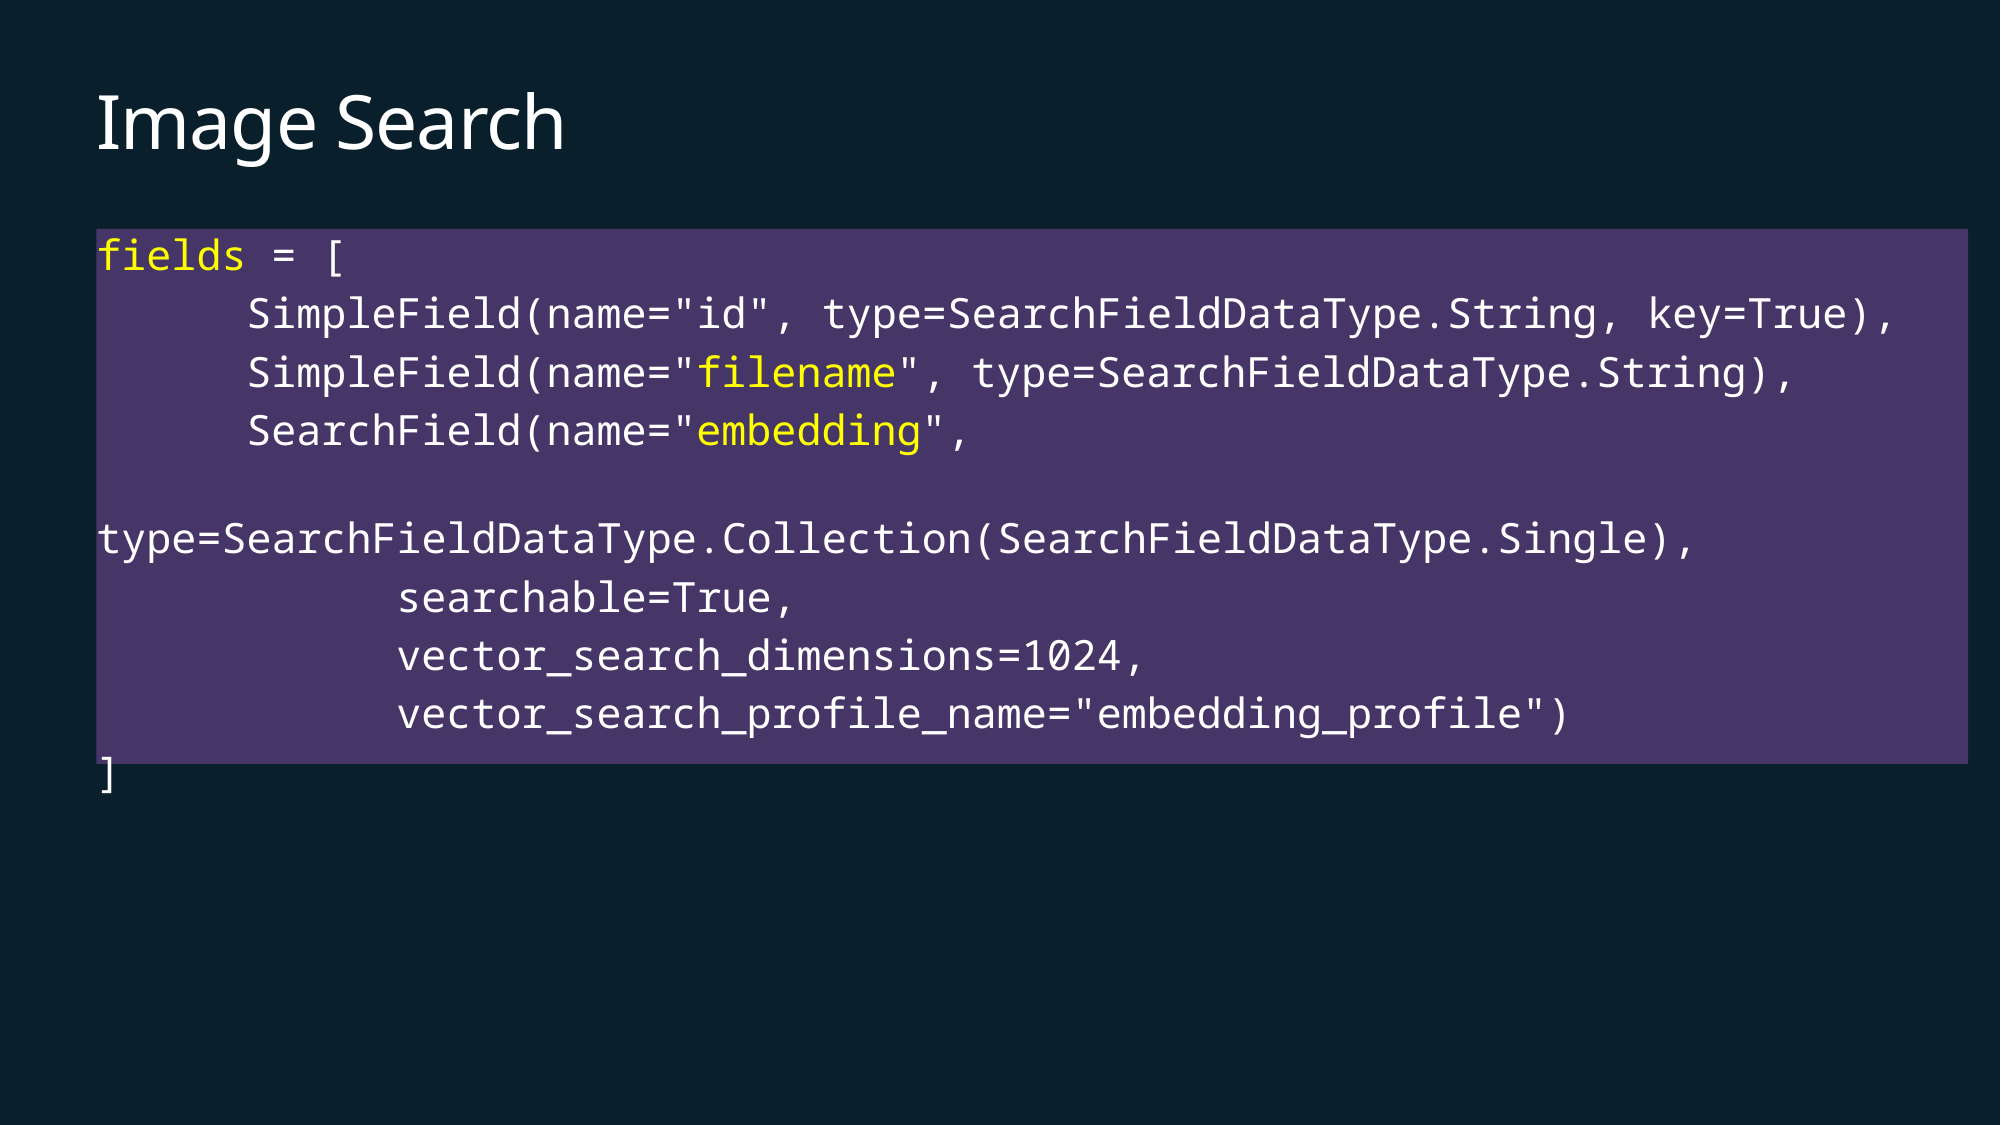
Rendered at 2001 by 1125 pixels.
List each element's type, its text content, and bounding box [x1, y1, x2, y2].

list fields = [ SimpleField(name="id", type=SearchFieldDataType.String, key=True), SimpleField(name="filename", type=SearchFieldDataType.String), SearchField(name="embedding", type=SearchFieldDataType.Collection(SearchFieldDataType.Single), searchable=True, vector_search_dimensions=1024, vector_search_profile_name="embedding_profile") ] [96, 228, 1969, 764]
title Image Search [96, 75, 1904, 166]
